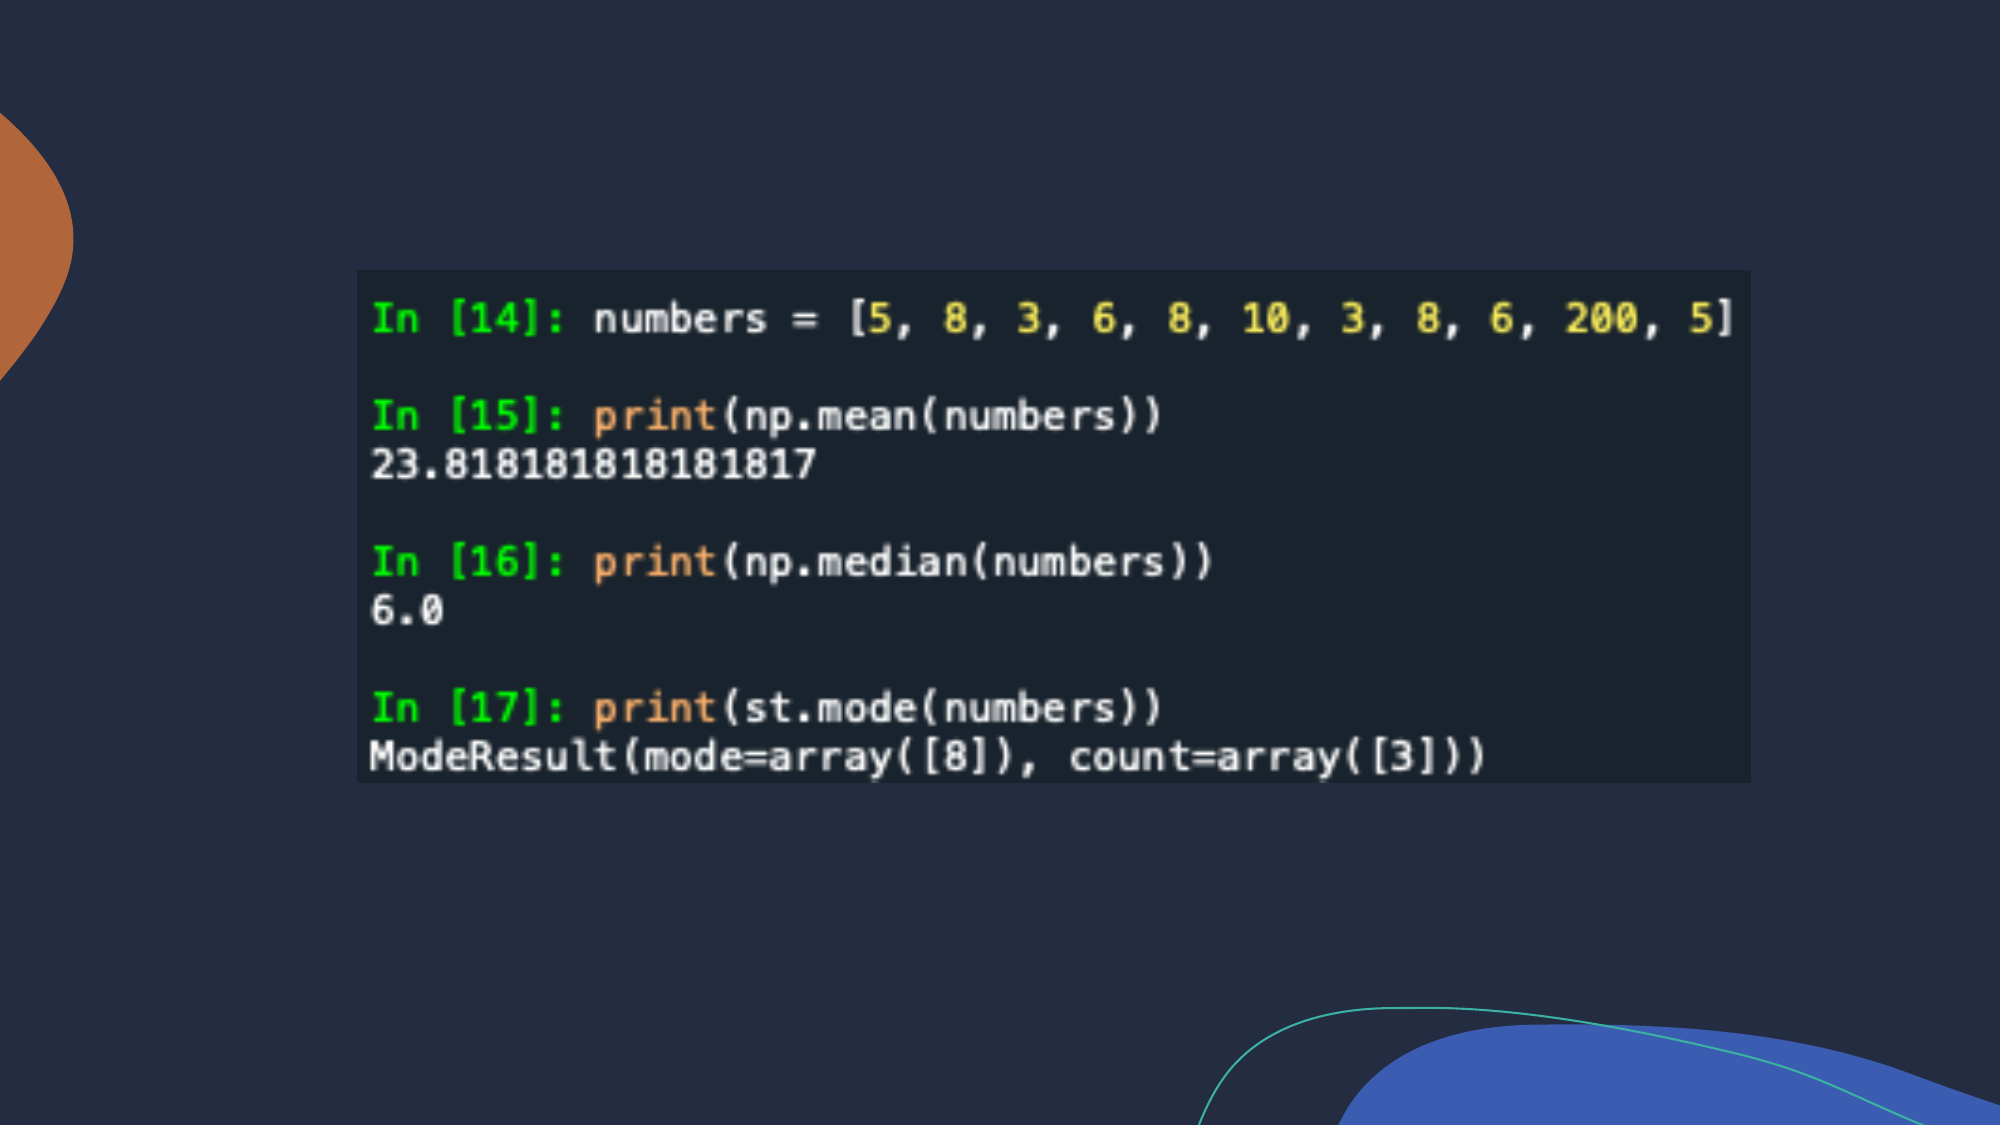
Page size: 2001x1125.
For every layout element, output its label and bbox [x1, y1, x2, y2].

picture [357, 270, 1751, 783]
